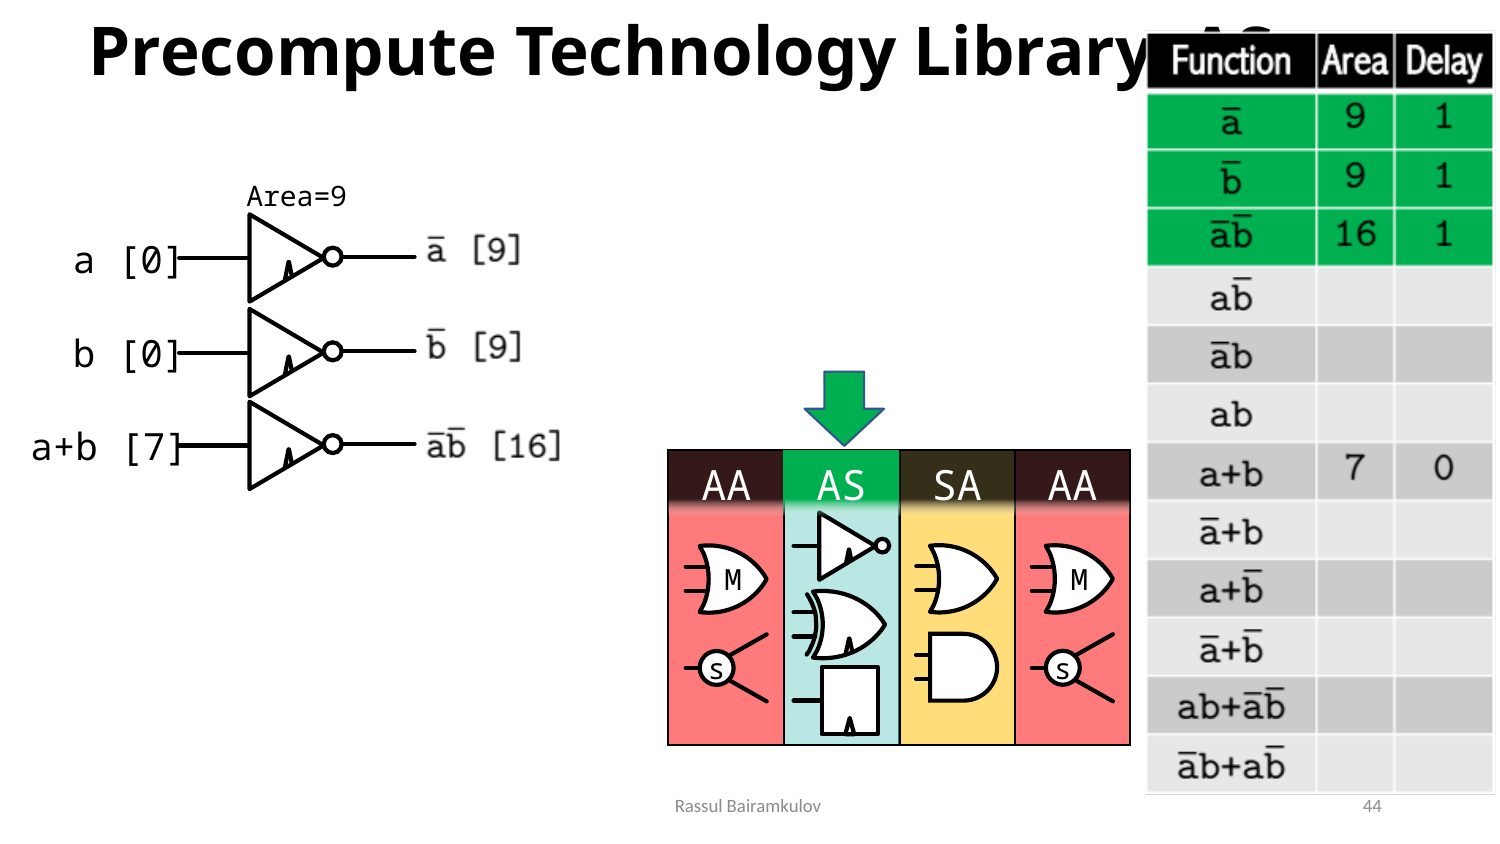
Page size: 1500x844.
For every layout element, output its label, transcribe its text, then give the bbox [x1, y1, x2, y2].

footer Rassul Bairamkulov [496, 782, 1004, 827]
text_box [900, 449, 1014, 746]
text_box [249, 308, 323, 398]
text_box [322, 246, 343, 267]
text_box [284, 449, 292, 468]
text_box a+b [7] [30, 422, 188, 468]
picture [416, 412, 590, 496]
title Precompute Technology Library: AS [73, 9, 1352, 99]
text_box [784, 449, 900, 746]
text_box [803, 370, 886, 447]
slide_number 44 [1059, 782, 1397, 827]
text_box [342, 256, 415, 445]
picture [414, 313, 551, 397]
picture [1145, 23, 1496, 812]
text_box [668, 449, 784, 746]
text_box [248, 213, 323, 303]
picture [416, 216, 551, 300]
text_box Area=9 [246, 178, 347, 213]
text_box [322, 434, 343, 455]
text_box b [0] [72, 330, 179, 376]
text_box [1014, 449, 1130, 746]
text_box [248, 400, 323, 490]
text_box a [0] [72, 235, 186, 281]
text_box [284, 262, 292, 281]
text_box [179, 257, 249, 446]
text_box [322, 341, 342, 362]
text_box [284, 356, 292, 375]
